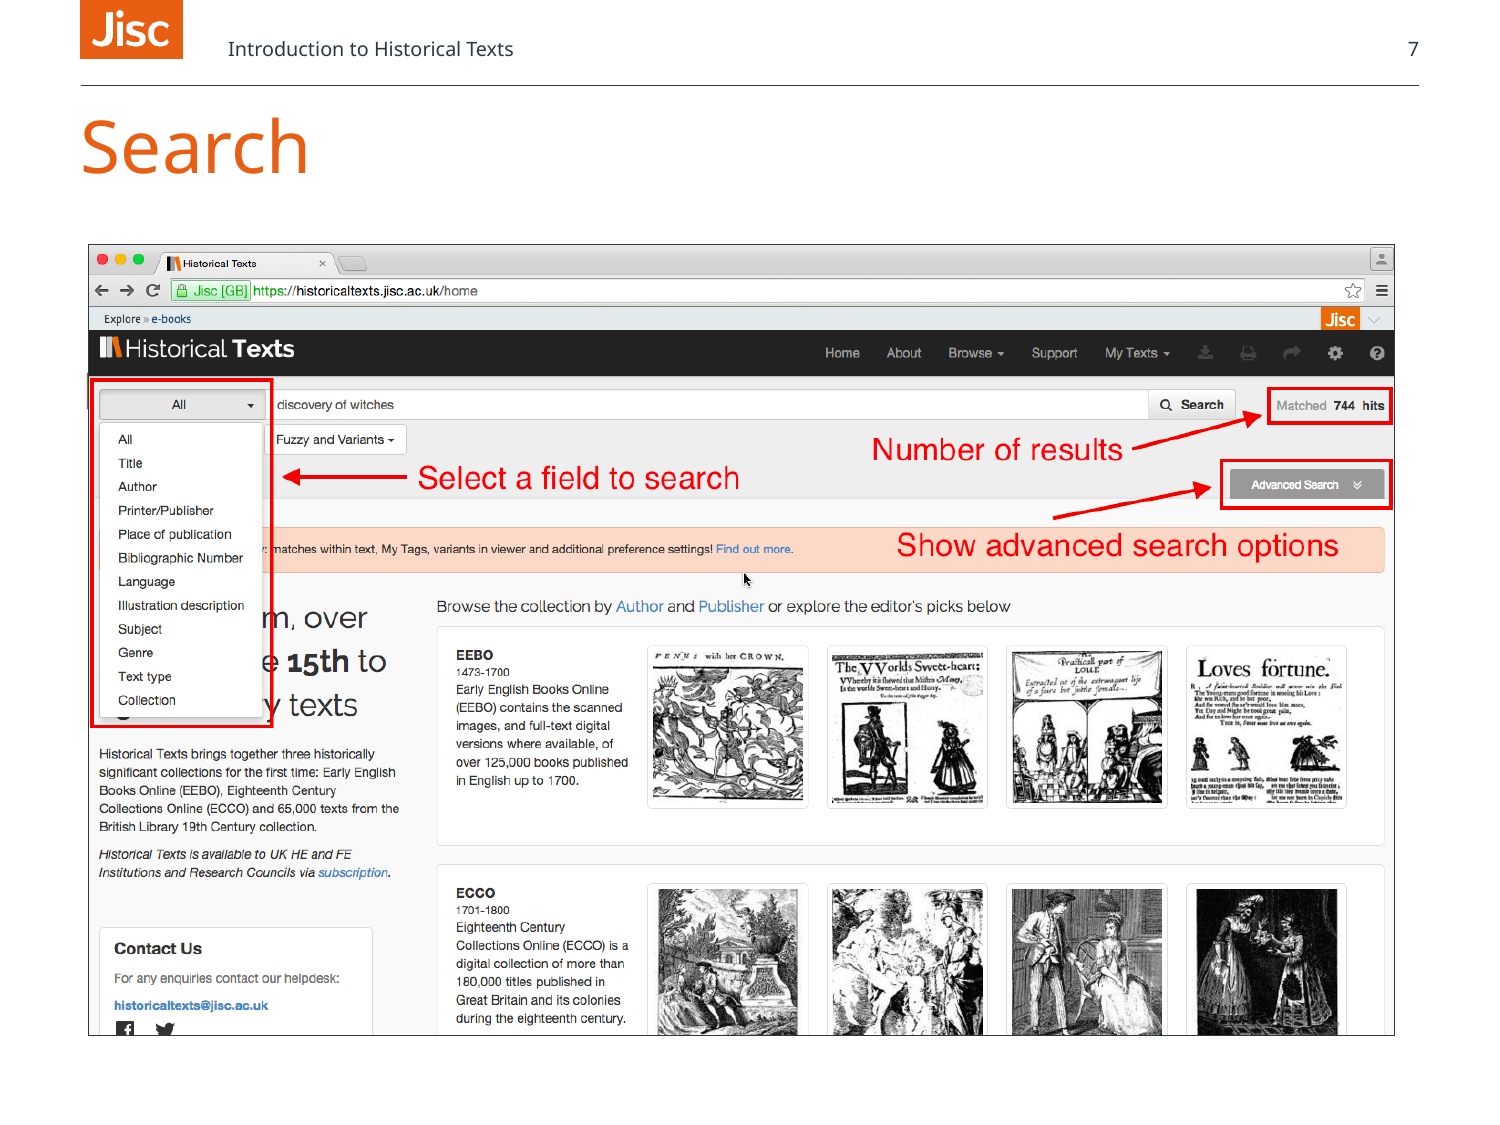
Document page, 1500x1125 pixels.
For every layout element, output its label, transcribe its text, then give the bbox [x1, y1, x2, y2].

picture [80, 0, 183, 59]
slide_number 7 [1338, 39, 1420, 64]
footer Introduction to Historical Texts [228, 39, 1102, 64]
title Search [80, 85, 1301, 276]
picture [88, 243, 1396, 1037]
